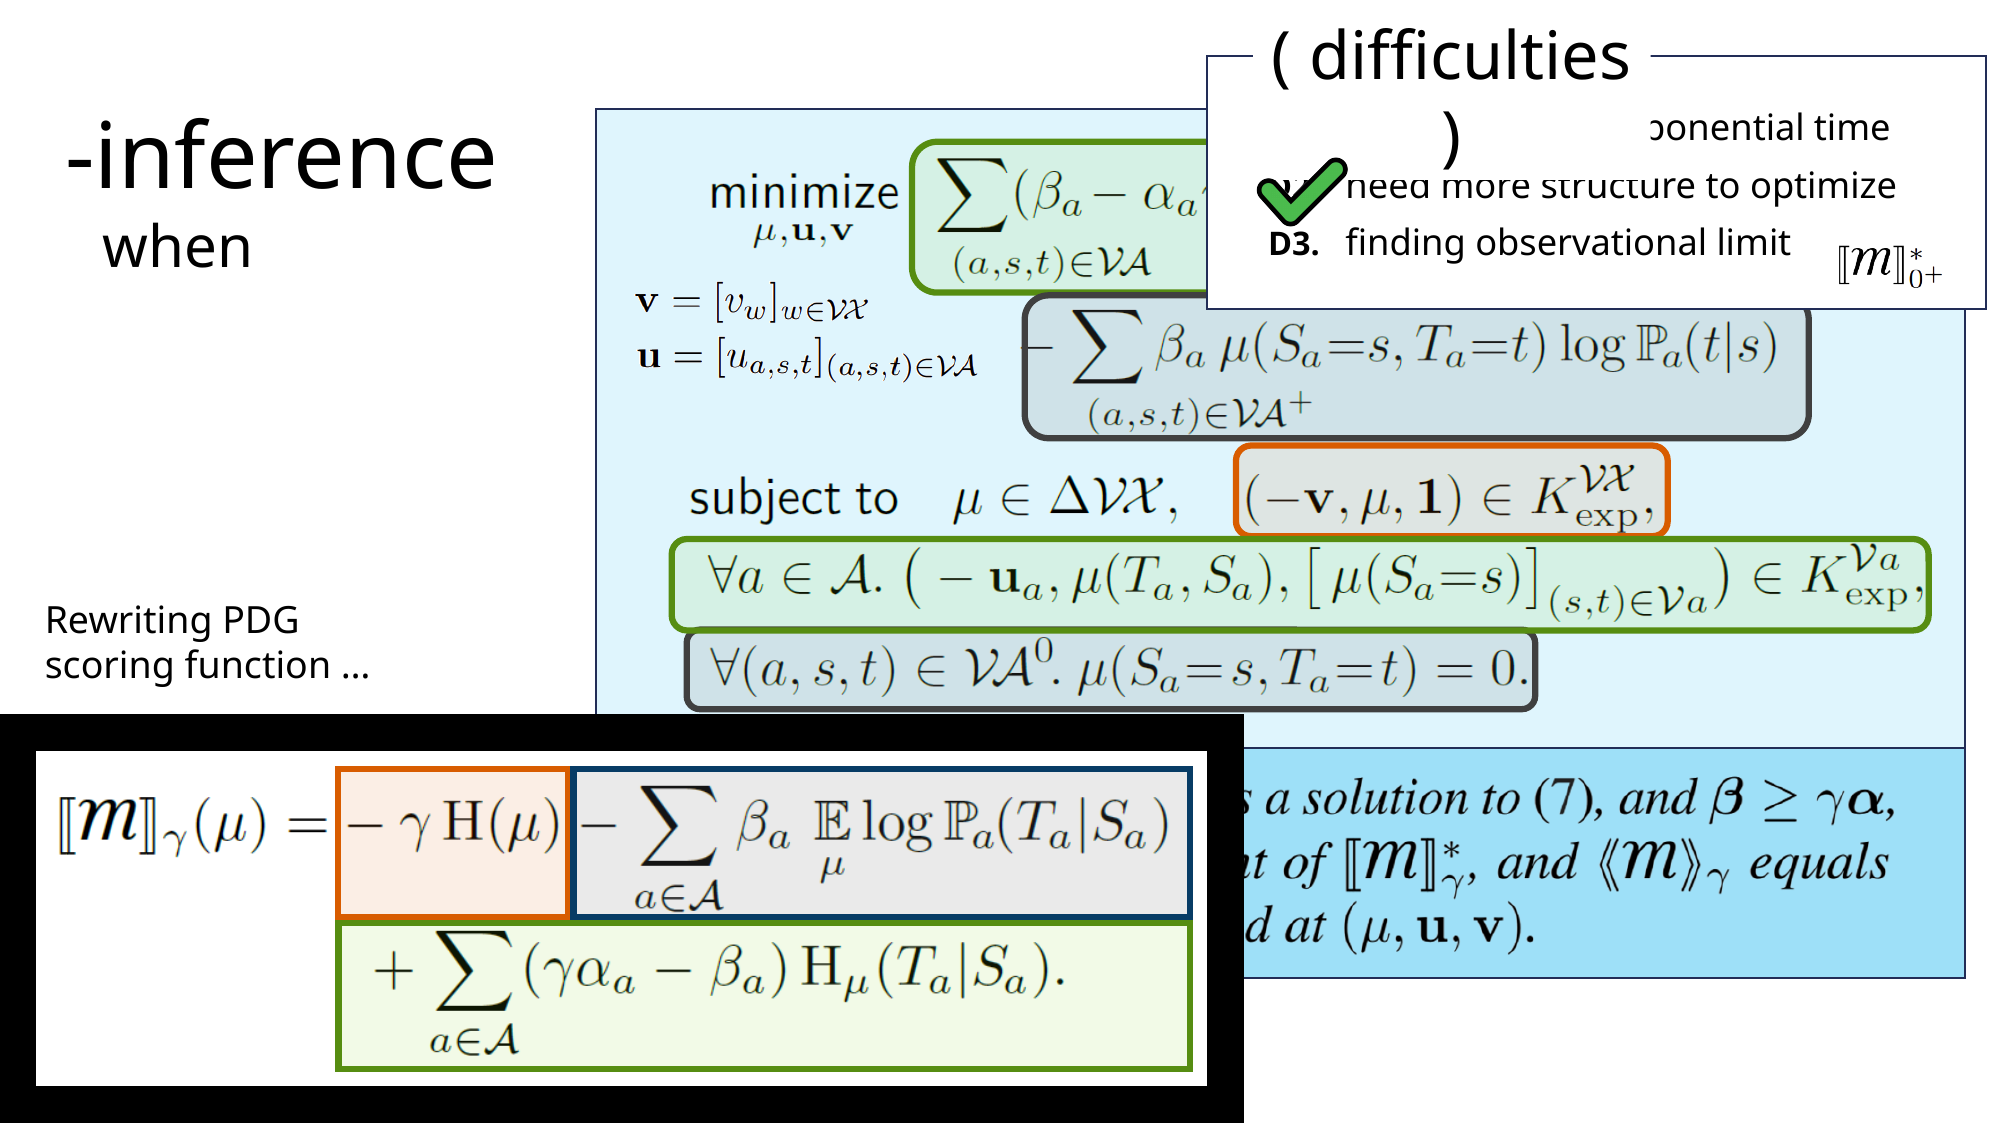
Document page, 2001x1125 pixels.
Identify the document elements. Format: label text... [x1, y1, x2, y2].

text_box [338, 126, 1206, 141]
picture [1243, 134, 1359, 250]
text_box Rewriting PDG scoring function … [30, 589, 338, 694]
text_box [1929, 321, 1966, 978]
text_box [1206, 5, 1987, 321]
picture [36, 751, 1207, 1086]
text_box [596, 108, 1206, 126]
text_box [573, 295, 1809, 917]
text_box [338, 141, 1929, 1070]
